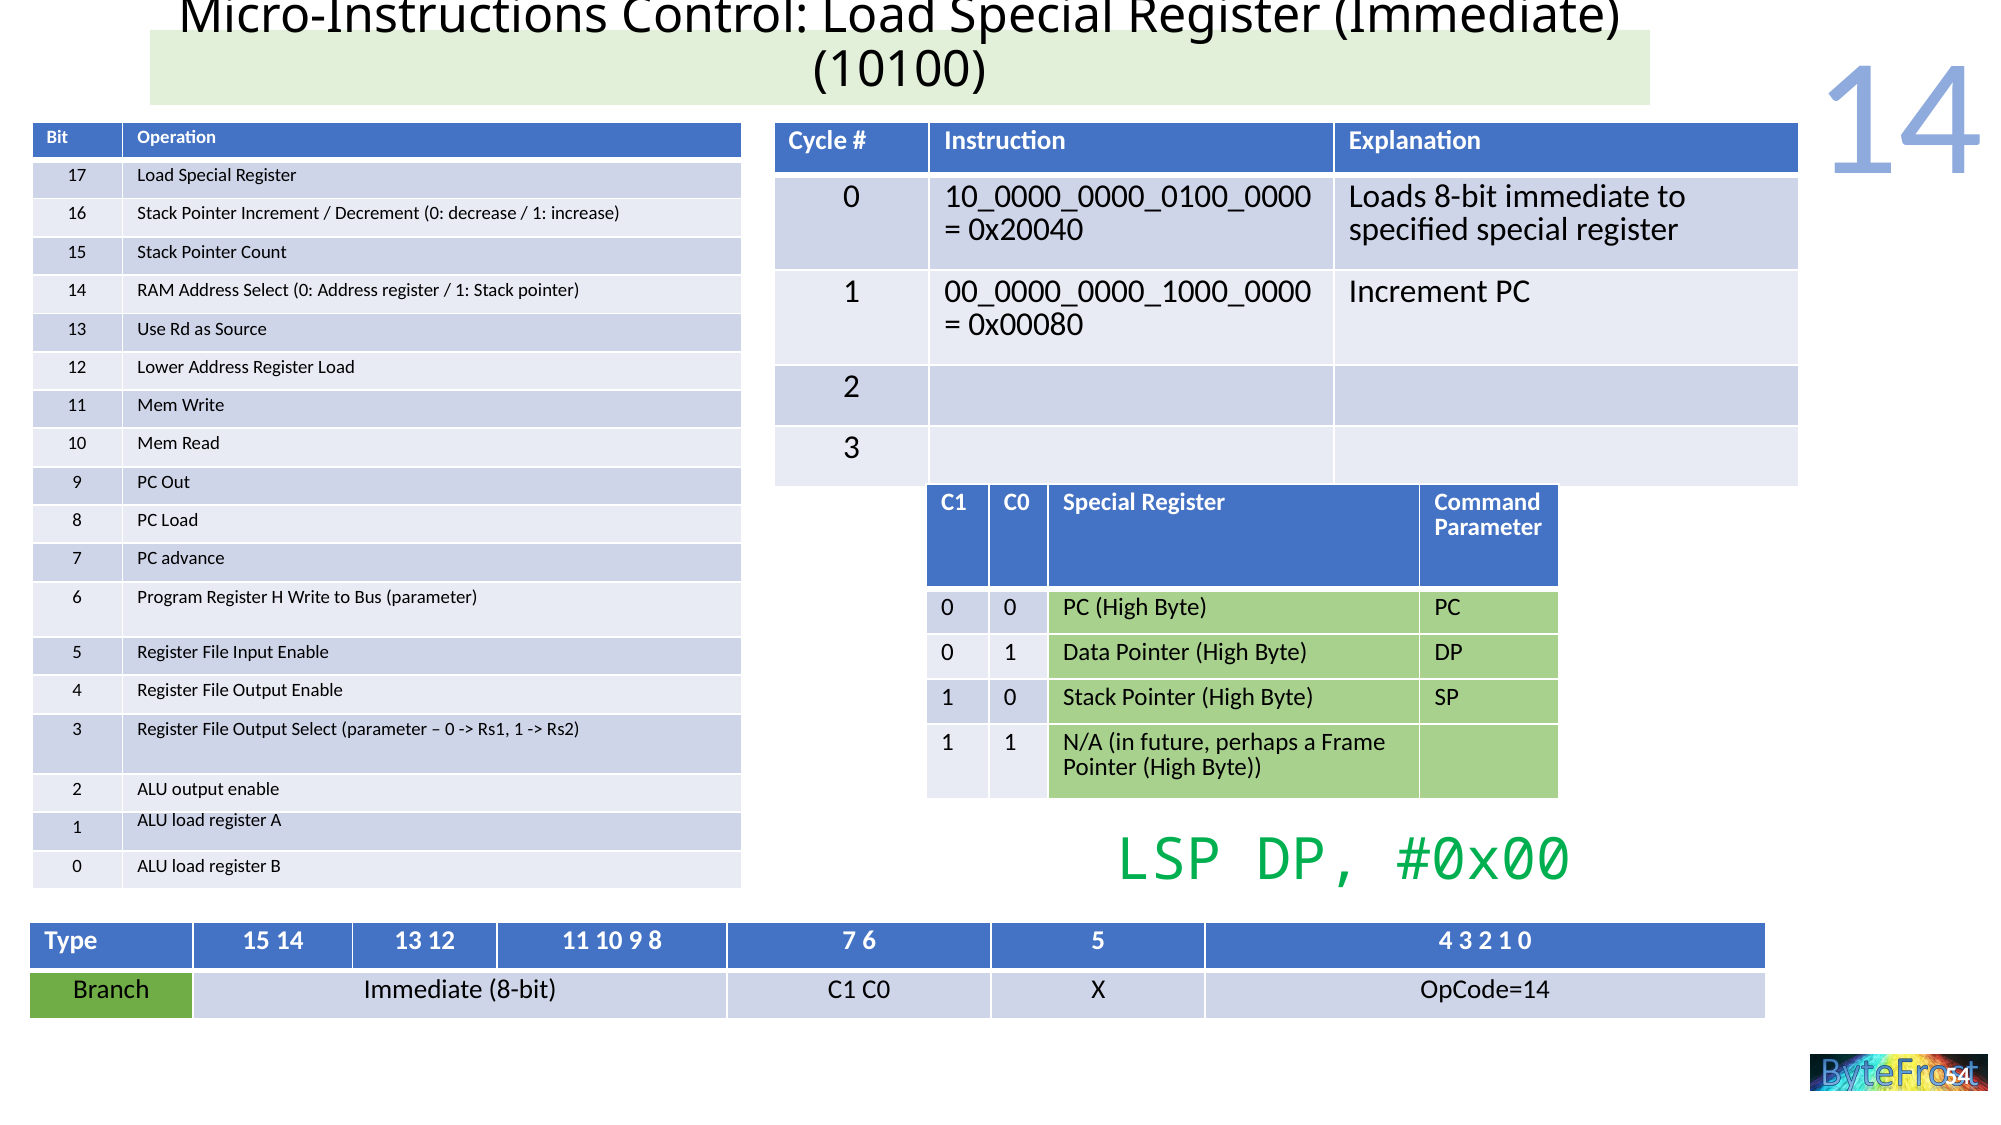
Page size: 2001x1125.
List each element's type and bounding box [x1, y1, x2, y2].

table_cell [123, 163, 741, 198]
table_cell [33, 353, 122, 389]
table_header [775, 123, 928, 172]
table_cell [927, 635, 988, 678]
table_header [194, 923, 352, 968]
table_cell [33, 199, 122, 236]
table_cell [775, 178, 928, 269]
table_cell [33, 391, 122, 427]
table_cell [33, 544, 122, 581]
table_cell [33, 276, 122, 313]
table_cell [992, 973, 1204, 1018]
text_box [1799, 0, 1999, 215]
table_cell [990, 592, 1047, 633]
table_cell [123, 775, 741, 811]
table_cell [33, 676, 122, 713]
table_header [990, 485, 1047, 586]
table_cell [1420, 592, 1558, 633]
table_cell [1420, 635, 1558, 678]
table_cell [1335, 427, 1798, 486]
table_cell [123, 544, 741, 581]
table_cell [1420, 725, 1558, 798]
table_cell [1206, 973, 1765, 1018]
table_cell [930, 366, 1333, 425]
table_cell [123, 238, 741, 274]
table_header [927, 485, 988, 586]
table_header [1420, 485, 1558, 586]
table_cell [33, 506, 122, 542]
table_cell [1420, 680, 1558, 723]
table_cell [123, 638, 741, 674]
table_cell [1049, 635, 1419, 678]
table_cell [728, 973, 990, 1018]
table_cell [990, 635, 1047, 678]
table_cell [927, 725, 988, 798]
table_header [930, 123, 1333, 172]
table_cell [123, 391, 741, 427]
text_box [1535, 1044, 1986, 1105]
table_header [1206, 923, 1765, 968]
table_cell [1049, 725, 1419, 798]
table_cell [194, 973, 726, 1018]
text_box [1066, 813, 1587, 899]
table_cell [775, 366, 928, 425]
table_cell [123, 715, 741, 773]
table_cell [33, 638, 122, 674]
table_cell [123, 813, 741, 850]
table_header [353, 923, 496, 968]
table_cell [123, 583, 741, 636]
table_cell [123, 429, 741, 466]
table_cell [123, 199, 741, 236]
table_header [123, 123, 741, 157]
table_header [33, 123, 122, 157]
table_cell [123, 468, 741, 504]
table_header [30, 923, 192, 968]
table_cell [123, 852, 741, 888]
table_cell [123, 314, 741, 351]
table_cell [33, 314, 122, 351]
table_cell [33, 715, 122, 773]
table_cell [1335, 366, 1798, 425]
table_header [1335, 123, 1798, 172]
table_cell [990, 725, 1047, 798]
table_cell [1049, 592, 1419, 633]
table_cell [930, 178, 1333, 269]
table_cell [33, 163, 122, 198]
table_cell [33, 429, 122, 466]
table_cell [123, 676, 741, 713]
table_cell [33, 813, 122, 850]
table_cell [30, 973, 192, 1018]
table_header [498, 923, 726, 968]
table_cell [123, 276, 741, 313]
picture [1810, 1054, 1988, 1091]
table_cell [990, 680, 1047, 723]
table_header [728, 923, 990, 968]
table_cell [775, 271, 928, 364]
table_header [992, 923, 1204, 968]
table_cell [33, 775, 122, 811]
title [150, 29, 1650, 105]
table_cell [1049, 680, 1419, 723]
table_cell [33, 238, 122, 274]
table_cell [33, 468, 122, 504]
table_header [1049, 485, 1419, 586]
table_cell [927, 592, 988, 633]
table_cell [33, 852, 122, 888]
table_cell [123, 506, 741, 542]
table_cell [1335, 271, 1798, 364]
table_cell [123, 353, 741, 389]
table_cell [927, 680, 988, 723]
table_cell [930, 427, 1333, 483]
table_cell [33, 583, 122, 636]
table_cell [930, 271, 1333, 364]
table_cell [1335, 178, 1798, 269]
table_cell [775, 427, 928, 486]
